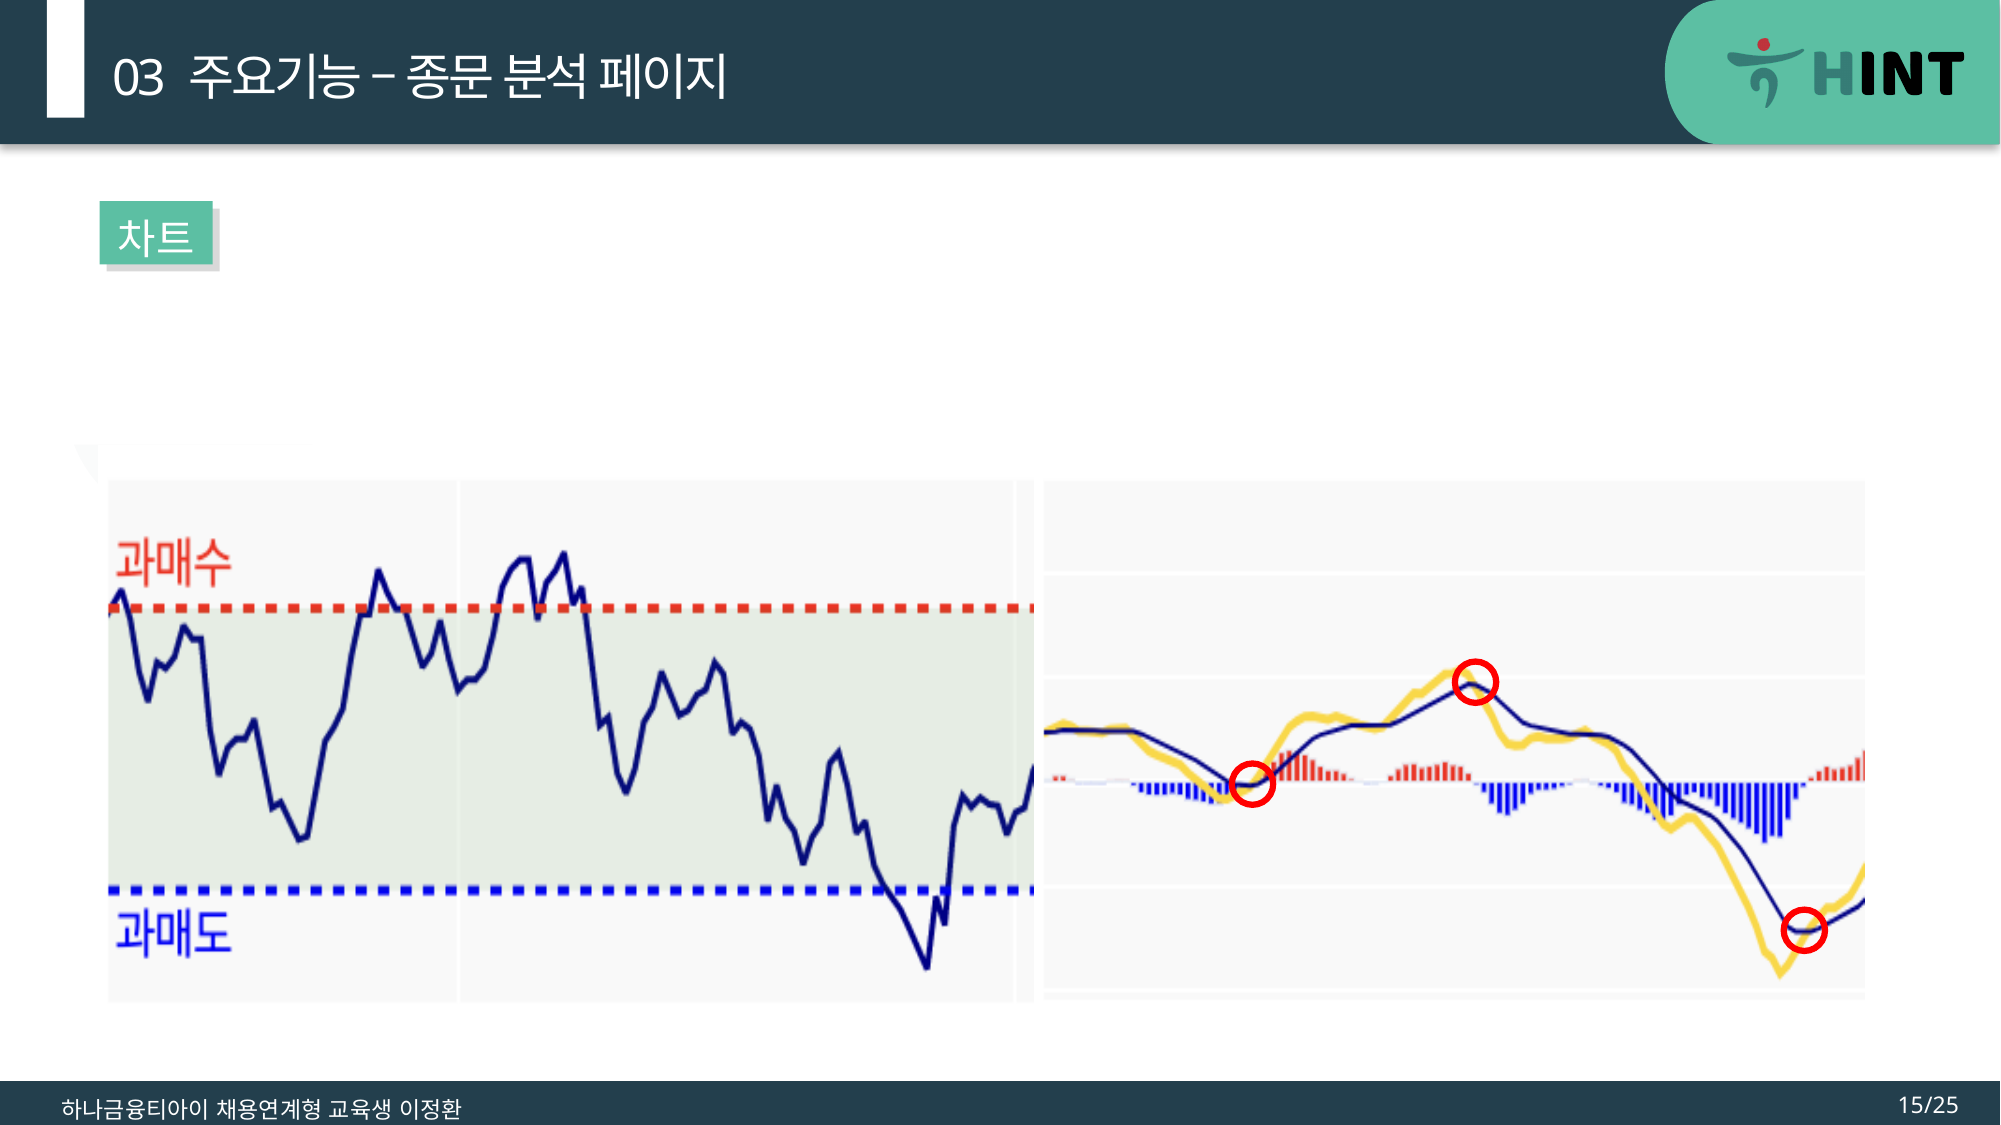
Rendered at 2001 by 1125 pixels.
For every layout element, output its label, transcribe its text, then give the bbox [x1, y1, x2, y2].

picture [1718, 30, 1974, 116]
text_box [29, 271, 1926, 1047]
picture [105, 463, 1034, 1024]
list 03 주요기능 – 종문 분석 페이지 [97, 21, 782, 111]
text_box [1041, 475, 1865, 1014]
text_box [99, 192, 220, 271]
